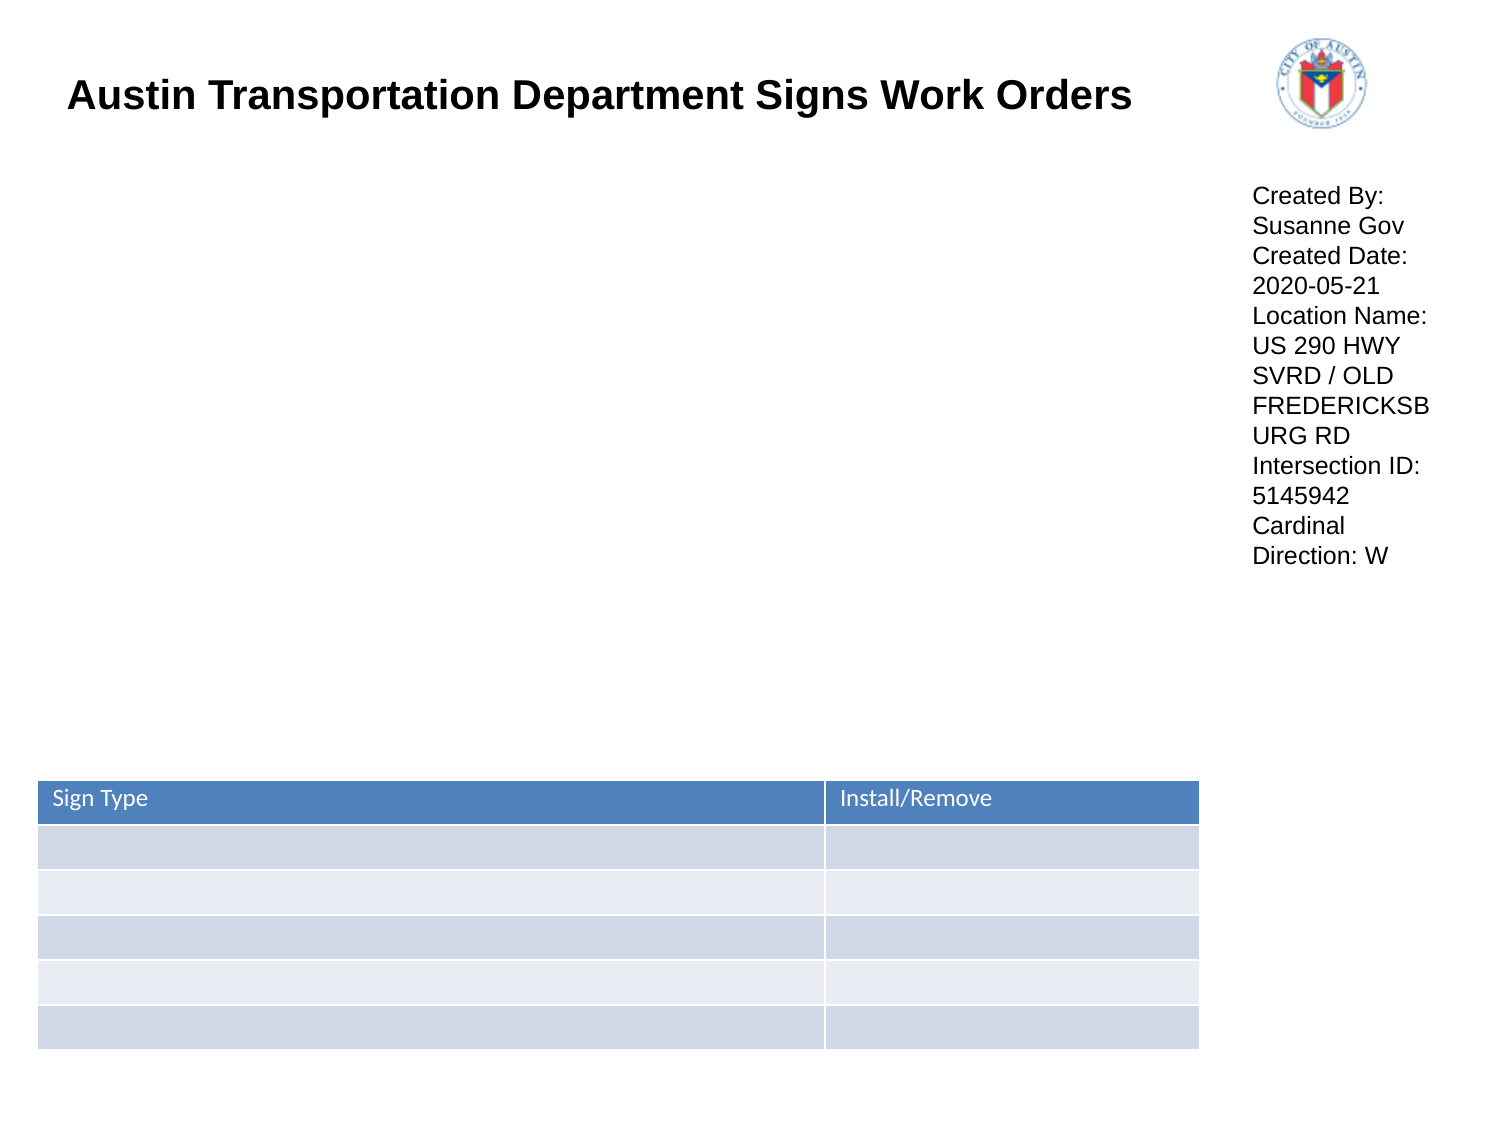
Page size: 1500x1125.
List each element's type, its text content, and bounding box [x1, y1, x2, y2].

table_cell [826, 871, 1199, 914]
table_header Sign Type [38, 781, 824, 824]
table_cell [38, 871, 824, 914]
picture [1274, 37, 1369, 132]
table_cell [826, 961, 1199, 1004]
text_box Austin Transportation Department Signs Work Orders [51, 60, 1149, 125]
table_cell [38, 961, 824, 1004]
text_box Created By: Susanne Gov Created Date: 2020-05-21 Location Name: US 290 HWY SVRD / OLD FREDERICKSBURG RD Intersection ID: 5145942 Cardinal Direction: W [1237, 172, 1463, 577]
table_cell [38, 916, 824, 959]
table_cell [38, 1006, 824, 1049]
table_cell [38, 826, 824, 869]
table_cell [826, 826, 1199, 869]
table_cell [826, 916, 1199, 959]
table_cell [826, 1006, 1199, 1049]
table_header Install/Remove [826, 781, 1199, 824]
